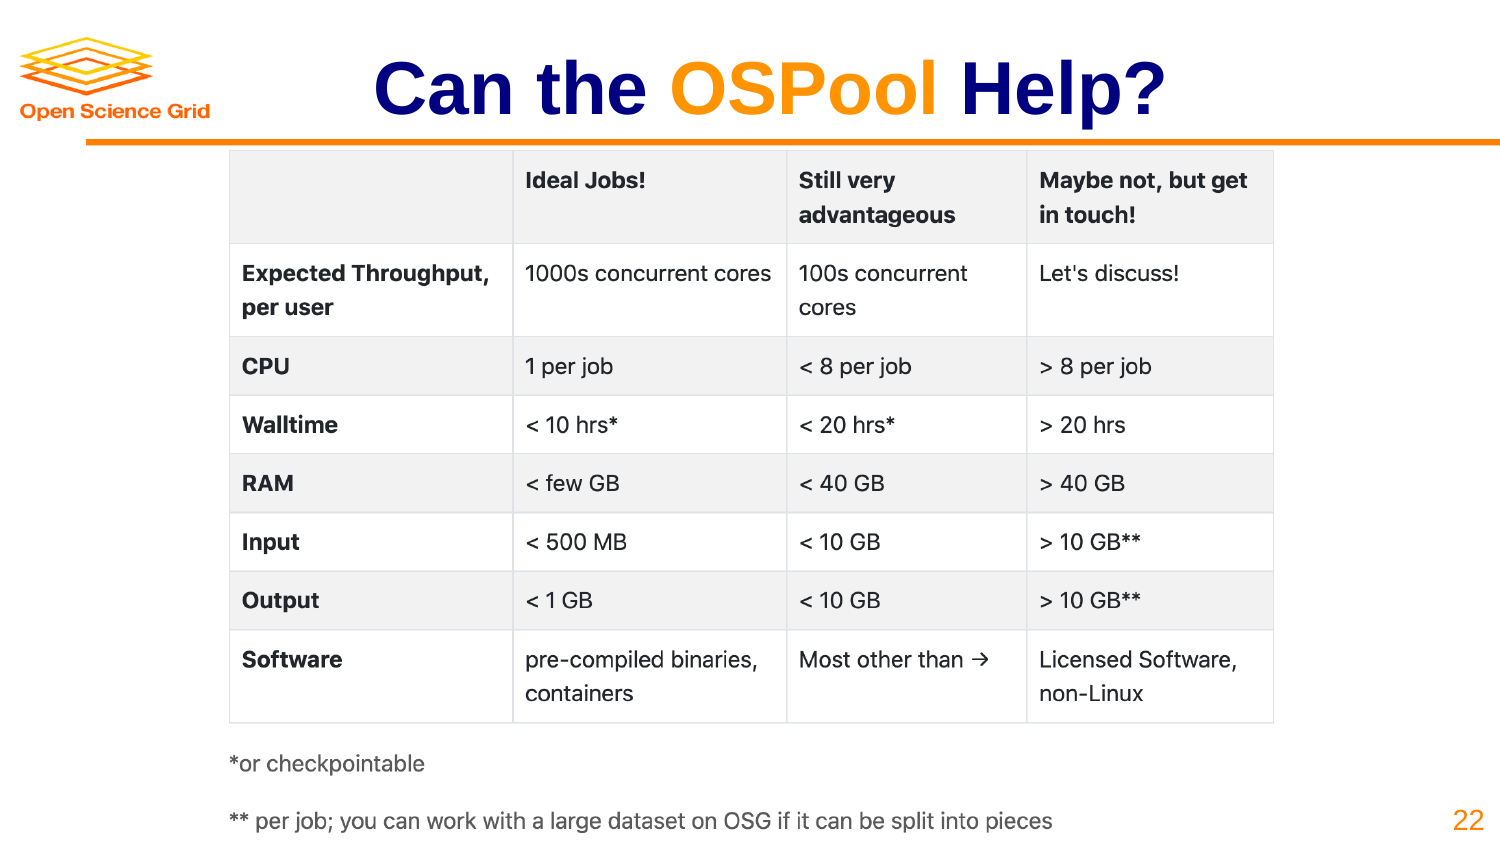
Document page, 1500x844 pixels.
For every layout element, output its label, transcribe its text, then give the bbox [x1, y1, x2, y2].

picture [0, 20, 201, 134]
slide_number 22 [1430, 787, 1500, 844]
picture [12, 147, 1275, 844]
title Can the OSPool Help? [201, 14, 1342, 155]
